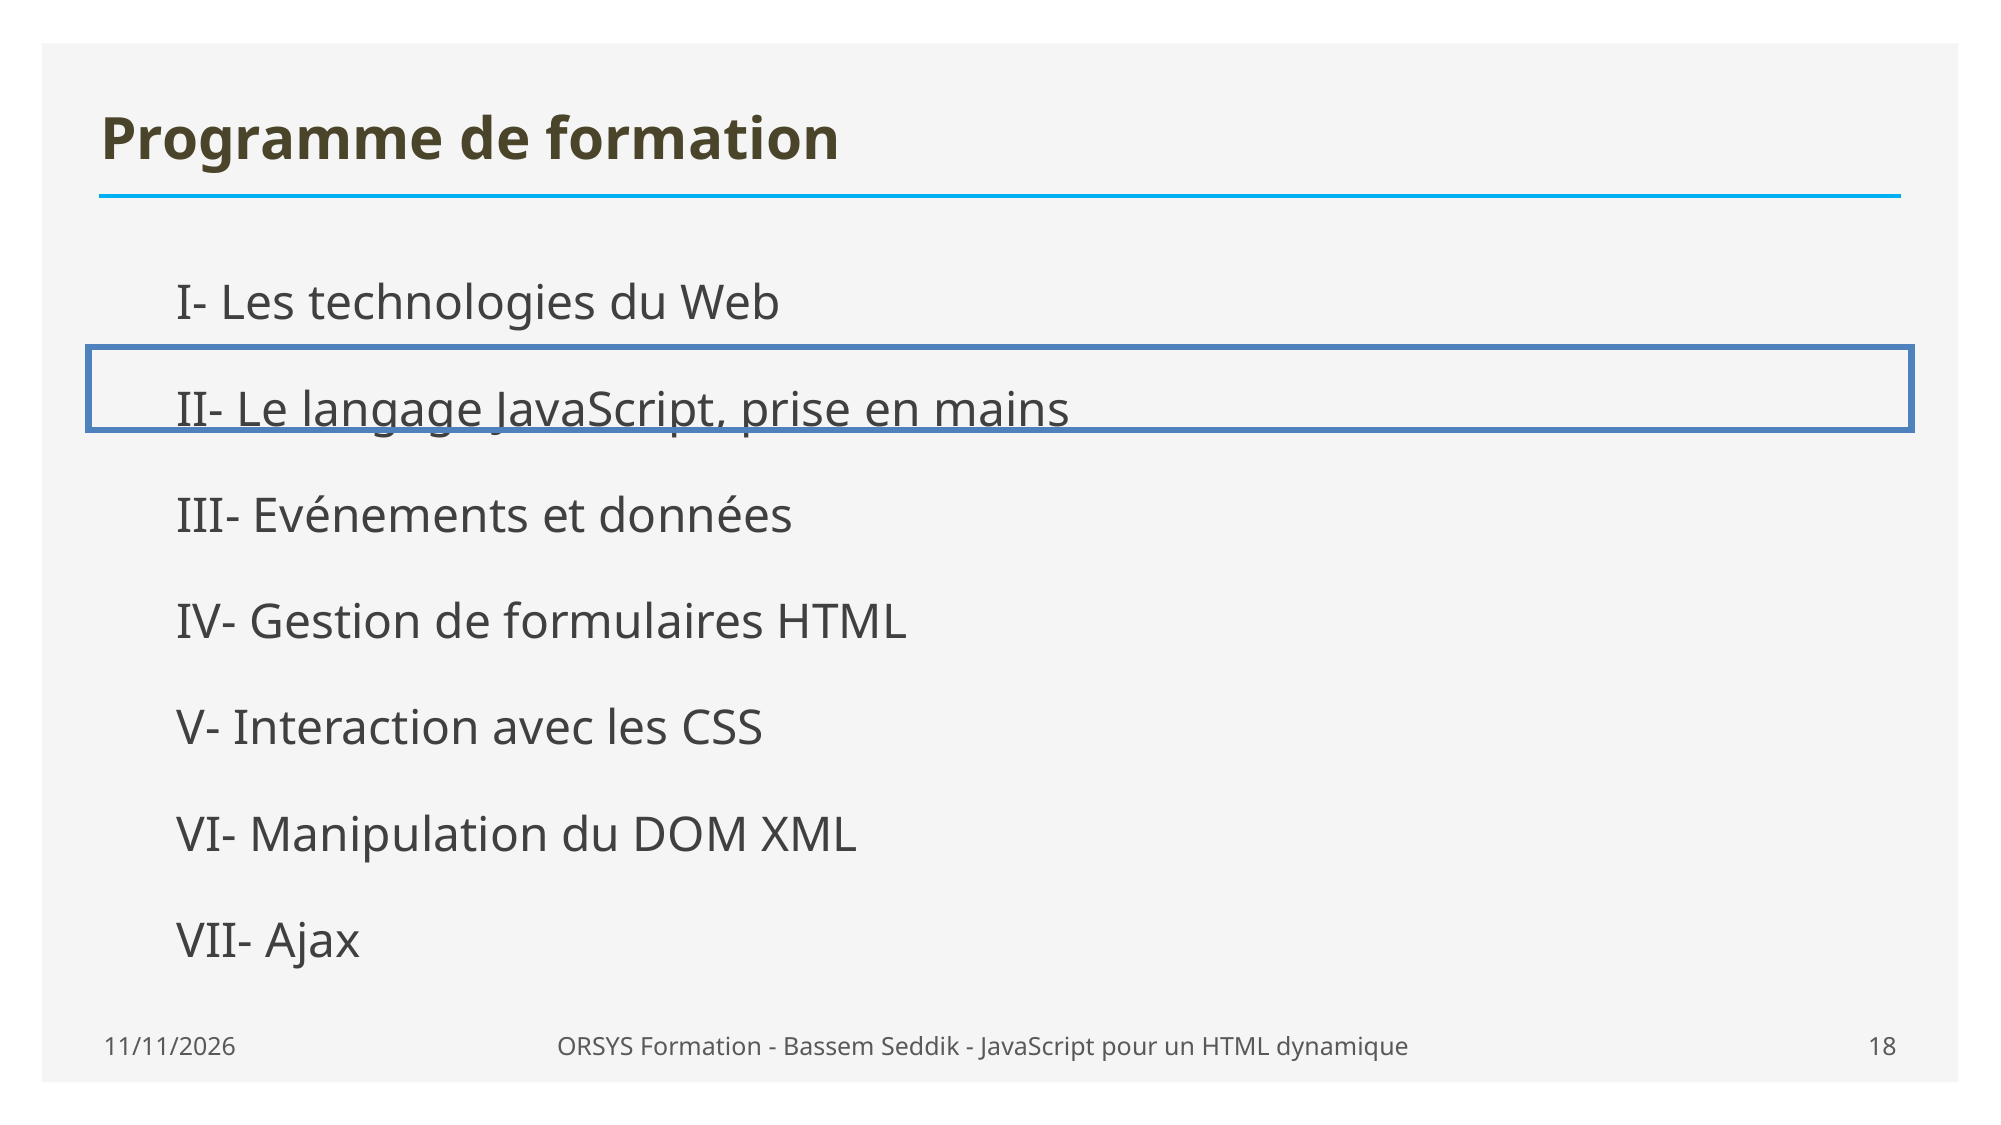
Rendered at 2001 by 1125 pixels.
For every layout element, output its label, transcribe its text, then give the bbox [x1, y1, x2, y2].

footer ORSYS Formation - Bassem Seddik - JavaScript pour un HTML dynamique [340, 1017, 1626, 1078]
list I- Les technologies du Web II- Le langage JavaScript, prise en mains III- Evénements et données IV- Gestion de formulaires HTML V- Interaction avec les CSS VI- Manipulation du DOM XML VII- Ajax [161, 431, 1627, 982]
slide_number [88, 1017, 340, 1078]
title Programme de formation [85, 73, 1888, 179]
text_box [87, 346, 1912, 431]
slide_number 18 [1626, 1017, 1912, 1078]
list I- Les technologies du Web II- Le langage JavaScript, prise en mains III- Evénements et données IV- Gestion de formulaires HTML V- Interaction avec les CSS VI- Manipulation du DOM XML VII- Ajax [161, 235, 1627, 346]
